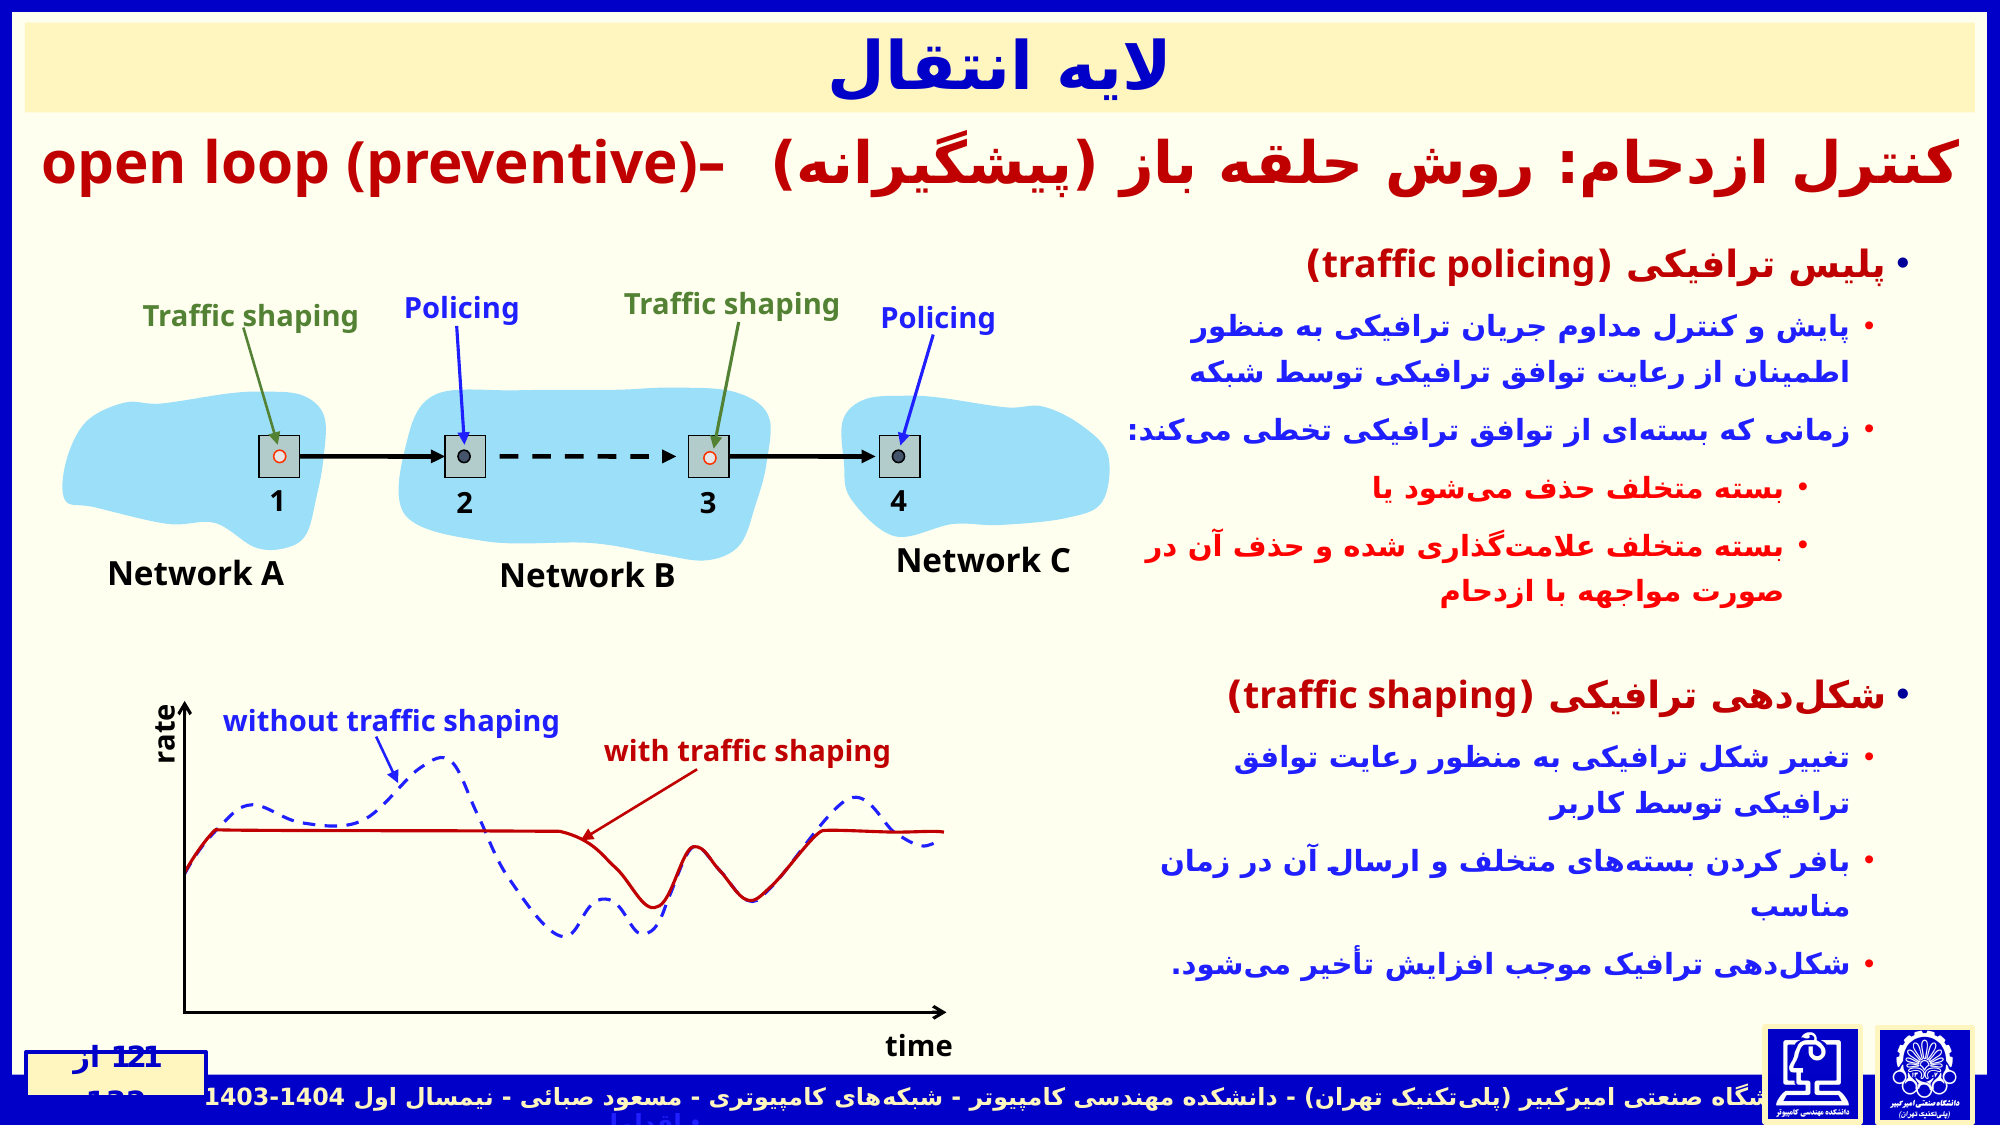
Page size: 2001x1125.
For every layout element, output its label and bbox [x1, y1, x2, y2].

text_box [137, 690, 967, 1070]
text_box [865, 292, 1012, 446]
text_box [0, 0, 2000, 1125]
text_box [388, 281, 536, 445]
text_box [841, 395, 1110, 537]
text_box [608, 277, 856, 449]
text_box [127, 288, 375, 445]
text_box [62, 391, 326, 551]
